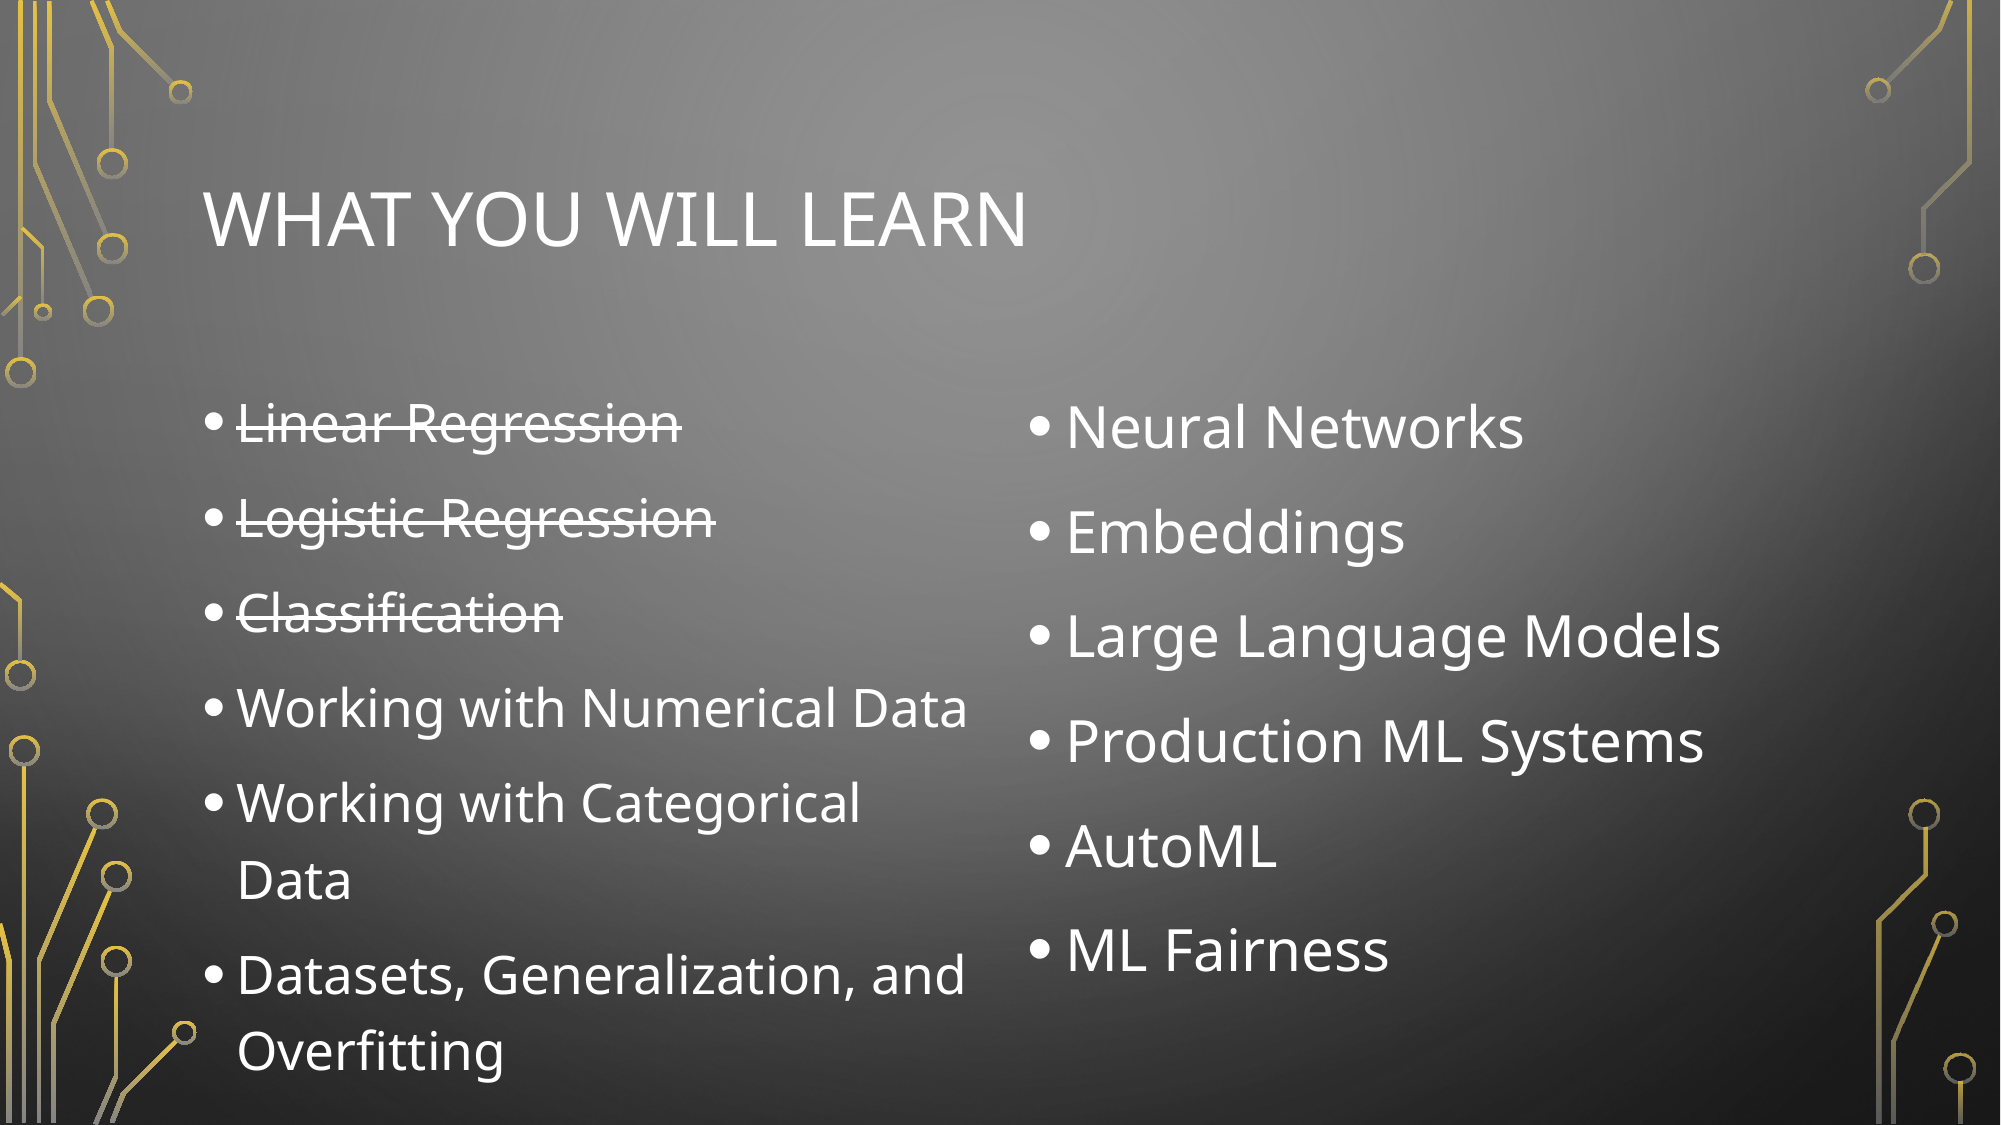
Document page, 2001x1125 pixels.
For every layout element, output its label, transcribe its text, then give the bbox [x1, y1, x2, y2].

list Linear Regression Logistic Regression Classification Working with Numerical Data Working with Categorical Data Datasets, Generalization, and Overfitting [187, 369, 988, 1103]
list Neural Networks Embeddings Large Language Models Production ML Systems AutoML ML Fairness [1012, 369, 1813, 1103]
title What you will learn [187, 101, 1813, 344]
